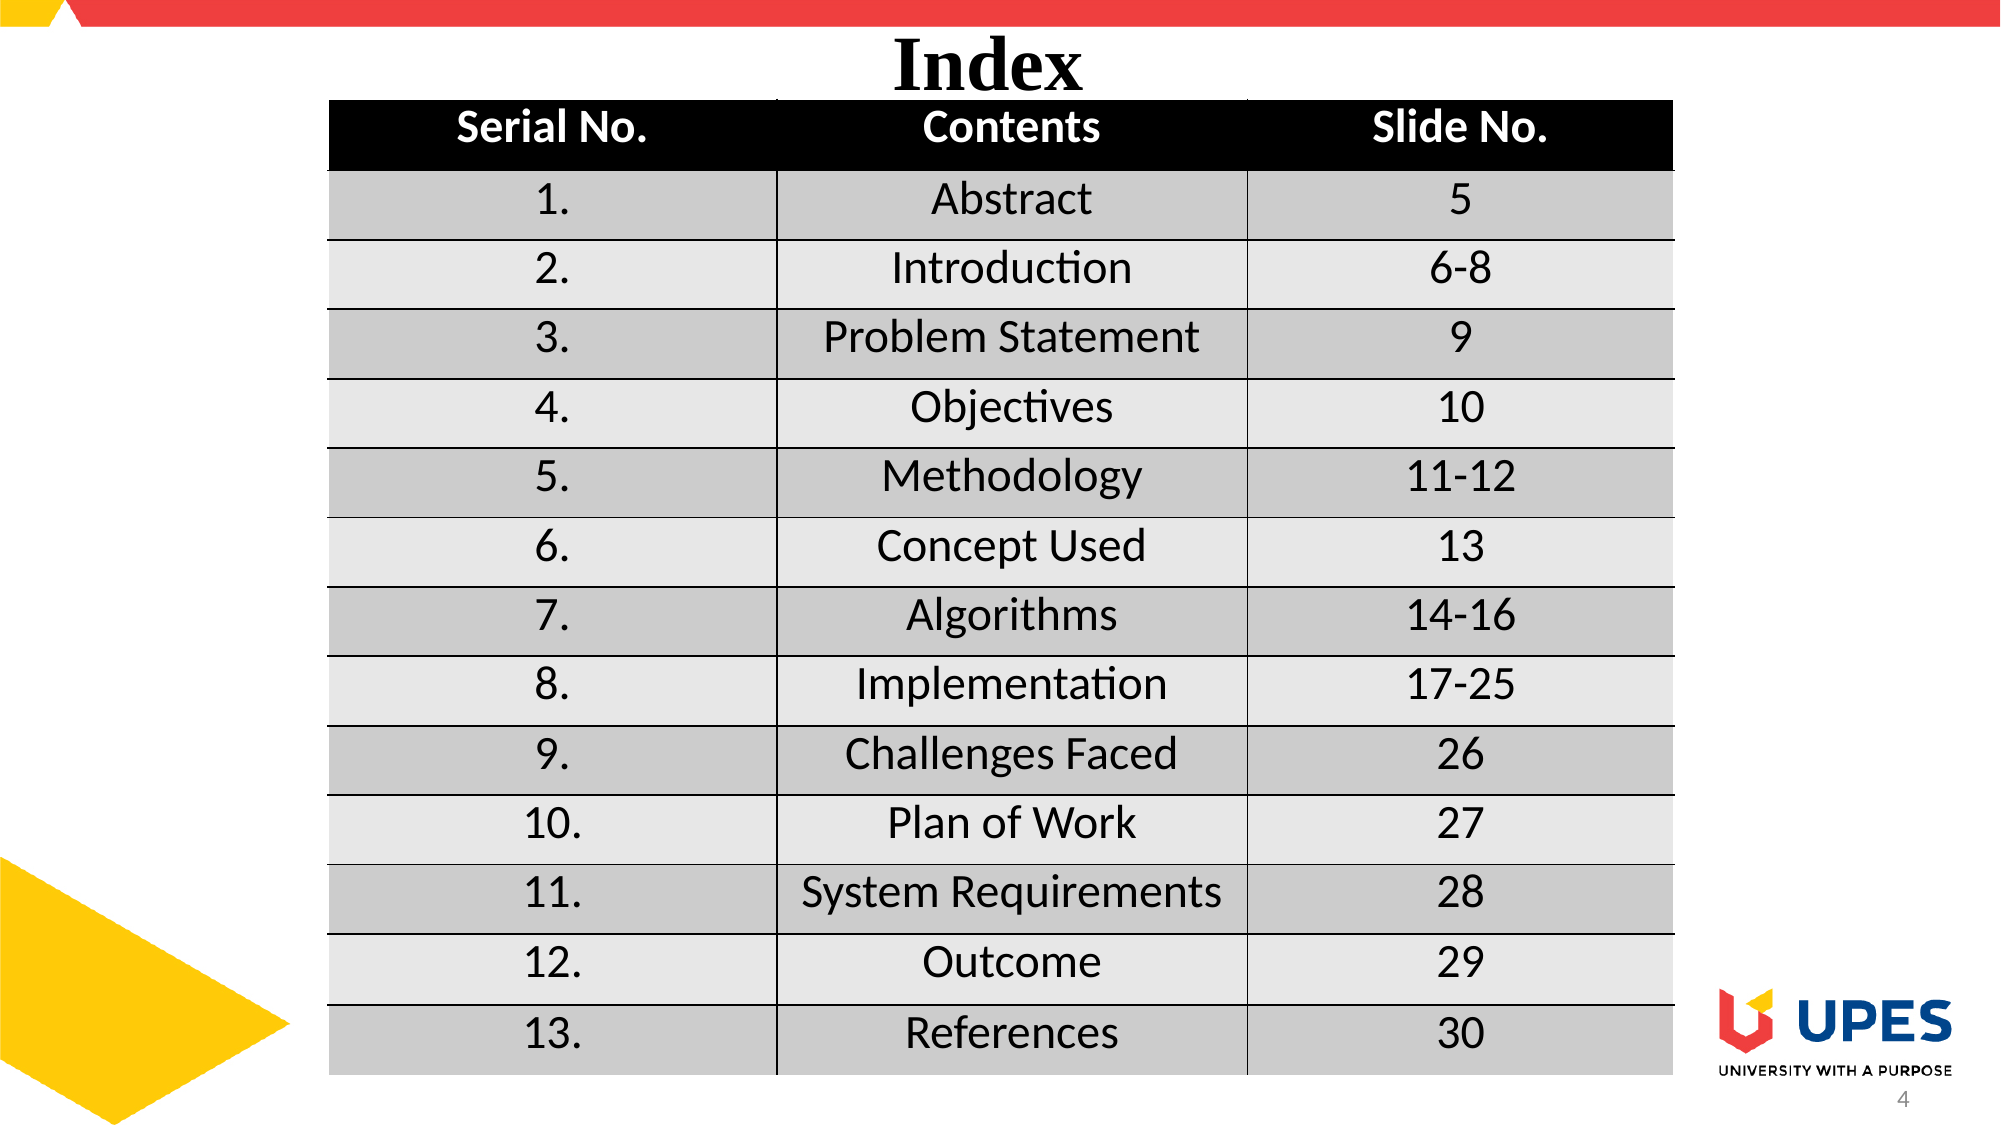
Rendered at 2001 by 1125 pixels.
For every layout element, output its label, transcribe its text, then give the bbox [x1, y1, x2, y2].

table_cell 29 [1248, 935, 1673, 1004]
table_cell 13 [1248, 518, 1673, 586]
table_cell 14-16 [1248, 588, 1673, 655]
table_cell 17-25 [1248, 657, 1673, 725]
table_cell Objectives [778, 380, 1247, 447]
table_cell 6-8 [1248, 241, 1673, 308]
table_cell 2. [329, 241, 776, 308]
table_cell 7. [329, 588, 776, 655]
table_cell Problem Statement [778, 310, 1247, 378]
table_cell 3. [329, 310, 776, 378]
table_cell 4. [329, 380, 776, 447]
table_cell 28 [1248, 865, 1673, 933]
table_cell System Requirements [778, 865, 1247, 933]
table_cell 1. [329, 171, 776, 239]
table_cell 9 [1248, 310, 1673, 378]
table_cell References [778, 1006, 1247, 1075]
table_cell 11-12 [1248, 449, 1673, 517]
table_cell 26 [1248, 727, 1673, 794]
table_cell 6. [329, 518, 776, 586]
title Index [864, 4, 1112, 99]
table_cell Challenges Faced [778, 727, 1247, 794]
table_cell Implementation [778, 657, 1247, 725]
table_cell Plan of Work [778, 796, 1247, 864]
table_cell 11. [329, 865, 776, 933]
table_cell 9. [329, 727, 776, 794]
table_header Serial No. [329, 100, 776, 170]
table_cell Algorithms [778, 588, 1247, 655]
table_cell 27 [1248, 796, 1673, 864]
table_cell Concept Used [778, 518, 1247, 586]
table_cell 5. [329, 449, 776, 517]
table_cell 10 [1248, 380, 1673, 447]
table_cell 8. [329, 657, 776, 725]
table_cell 5 [1248, 171, 1673, 239]
table_header Contents [778, 100, 1247, 170]
table_header Slide No. [1248, 100, 1673, 170]
picture [0, 0, 2001, 1125]
table_cell Methodology [778, 449, 1247, 517]
table_cell Outcome [778, 935, 1247, 1004]
table_cell 30 [1248, 1006, 1673, 1075]
table_cell Abstract [778, 171, 1247, 239]
table_cell 10. [329, 796, 776, 864]
table_cell 13. [329, 1006, 776, 1075]
table_cell Introduction [778, 241, 1247, 308]
table_cell 12. [329, 935, 776, 1004]
